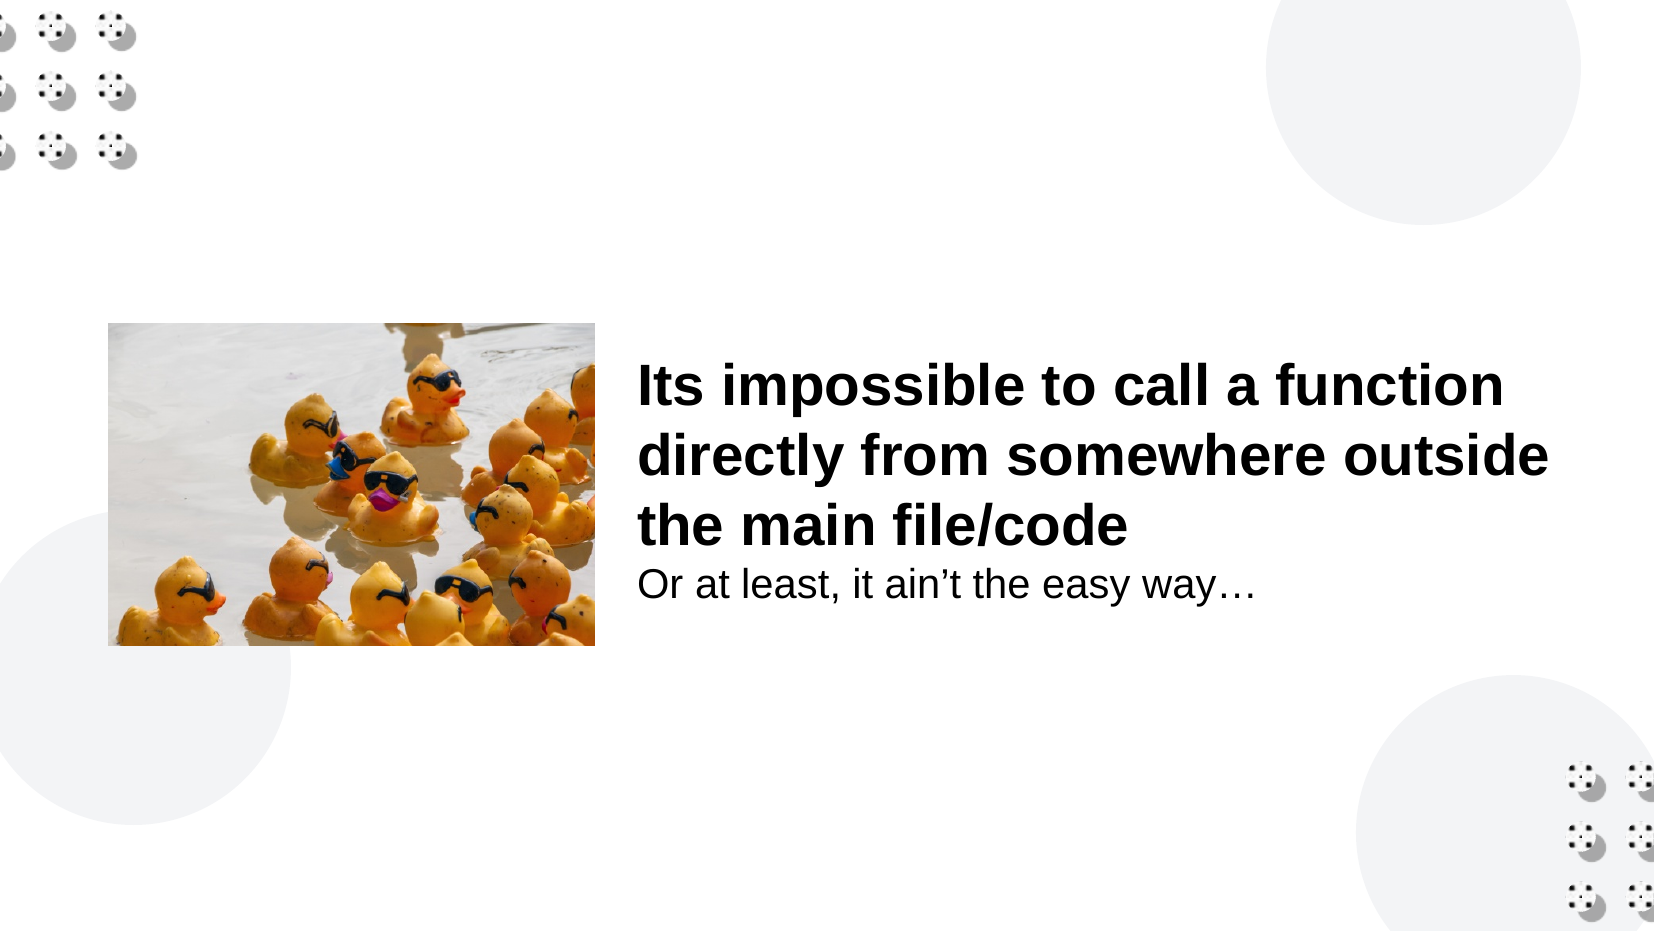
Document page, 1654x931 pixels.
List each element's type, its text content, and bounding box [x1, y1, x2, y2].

picture [95, 130, 126, 161]
picture [0, 74, 6, 99]
picture [0, 14, 6, 38]
picture [1565, 761, 1596, 792]
picture [35, 70, 66, 101]
picture [1565, 821, 1596, 852]
picture [107, 322, 596, 647]
picture [35, 11, 66, 42]
picture [35, 130, 66, 161]
picture [95, 70, 126, 101]
picture [95, 10, 126, 41]
text_box Its impossible to call a function directly from somewhere outside the main file/code Or at least, it ain’t the easy way… [622, 339, 1604, 630]
picture [1625, 881, 1654, 912]
picture [0, 134, 7, 159]
picture [1565, 881, 1596, 912]
picture [1625, 821, 1654, 852]
picture [1625, 761, 1654, 792]
